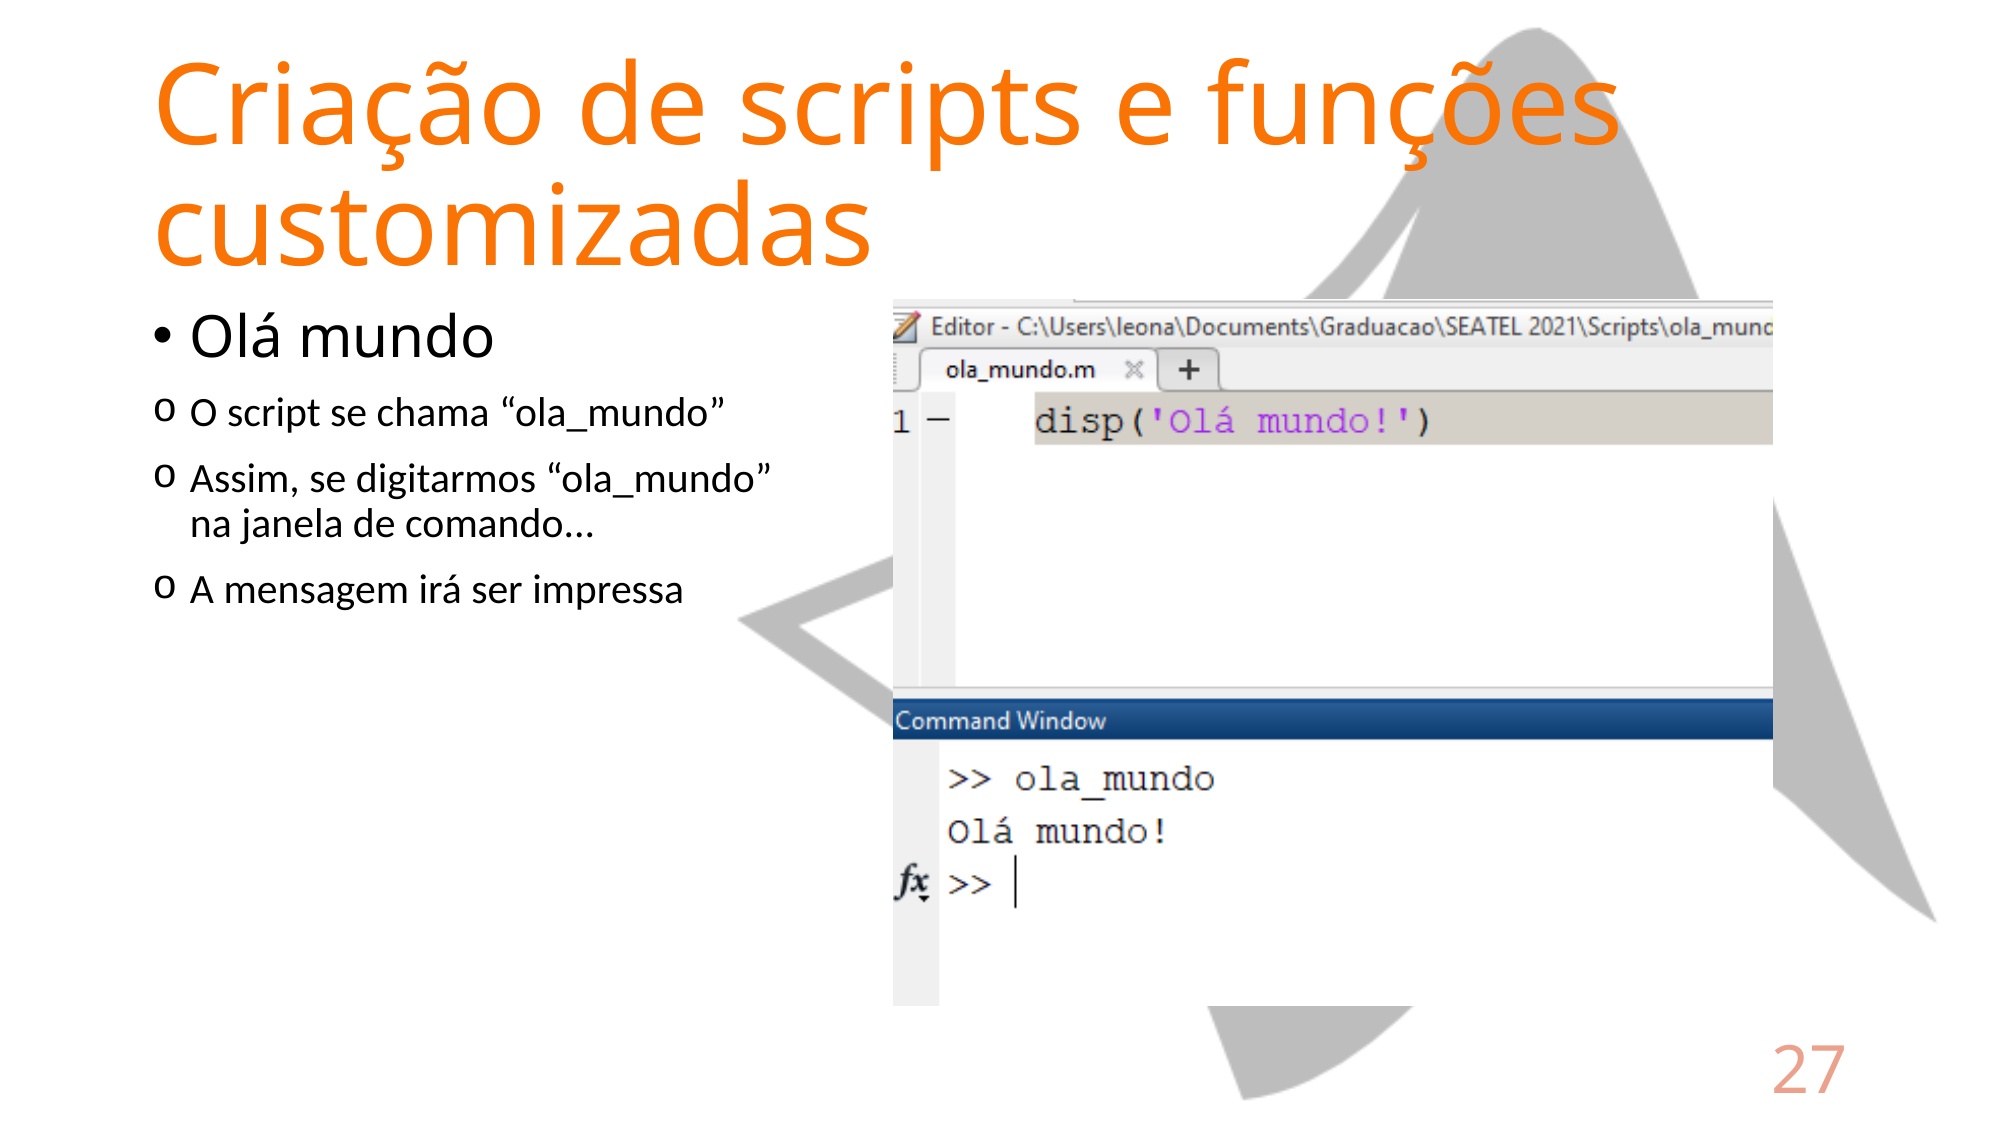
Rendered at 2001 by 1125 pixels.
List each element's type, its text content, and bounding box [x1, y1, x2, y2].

picture [893, 299, 1773, 1006]
list Olá mundo O script se chama “ola_mundo” Assim, se digitarmos “ola_mundo” na janela de comando... A mensagem irá ser impressa [137, 299, 798, 643]
title Criação de scripts e funções customizadas [137, 59, 1863, 278]
slide_number 27 [1412, 1042, 1863, 1103]
